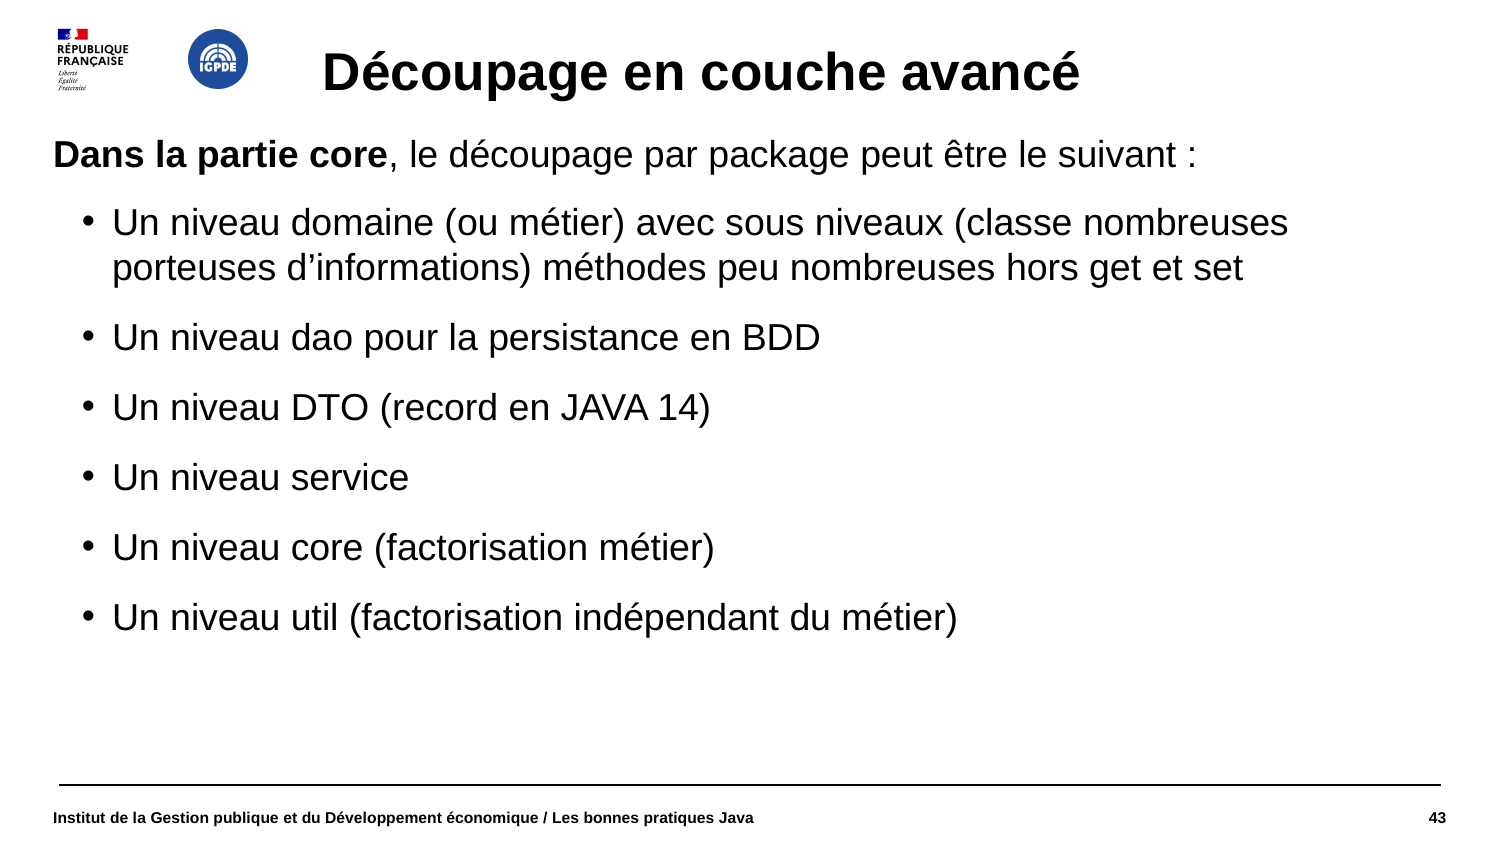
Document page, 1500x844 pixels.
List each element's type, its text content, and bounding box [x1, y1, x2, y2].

slide_number 43 [1224, 787, 1447, 844]
picture [188, 29, 248, 89]
title Découpage en couche avancé [322, 44, 1282, 116]
list Dans la partie core, le découpage par package peut être le suivant : Un niveau domaine (ou métier) avec sous niveaux (classe nombreuses porteuses d’informations) méthodes peu nombreuses hors get et set Un niveau dao pour la persistance en BDD Un niveau DTO (record en JAVA 14) Un niveau service Un niveau core (factorisation métier) Un niveau util (factorisation indépendant du métier) [53, 129, 1447, 787]
picture [47, 18, 139, 101]
footer Institut de la Gestion publique et du Développement économique / Les bonnes pratiques Java [53, 787, 780, 844]
